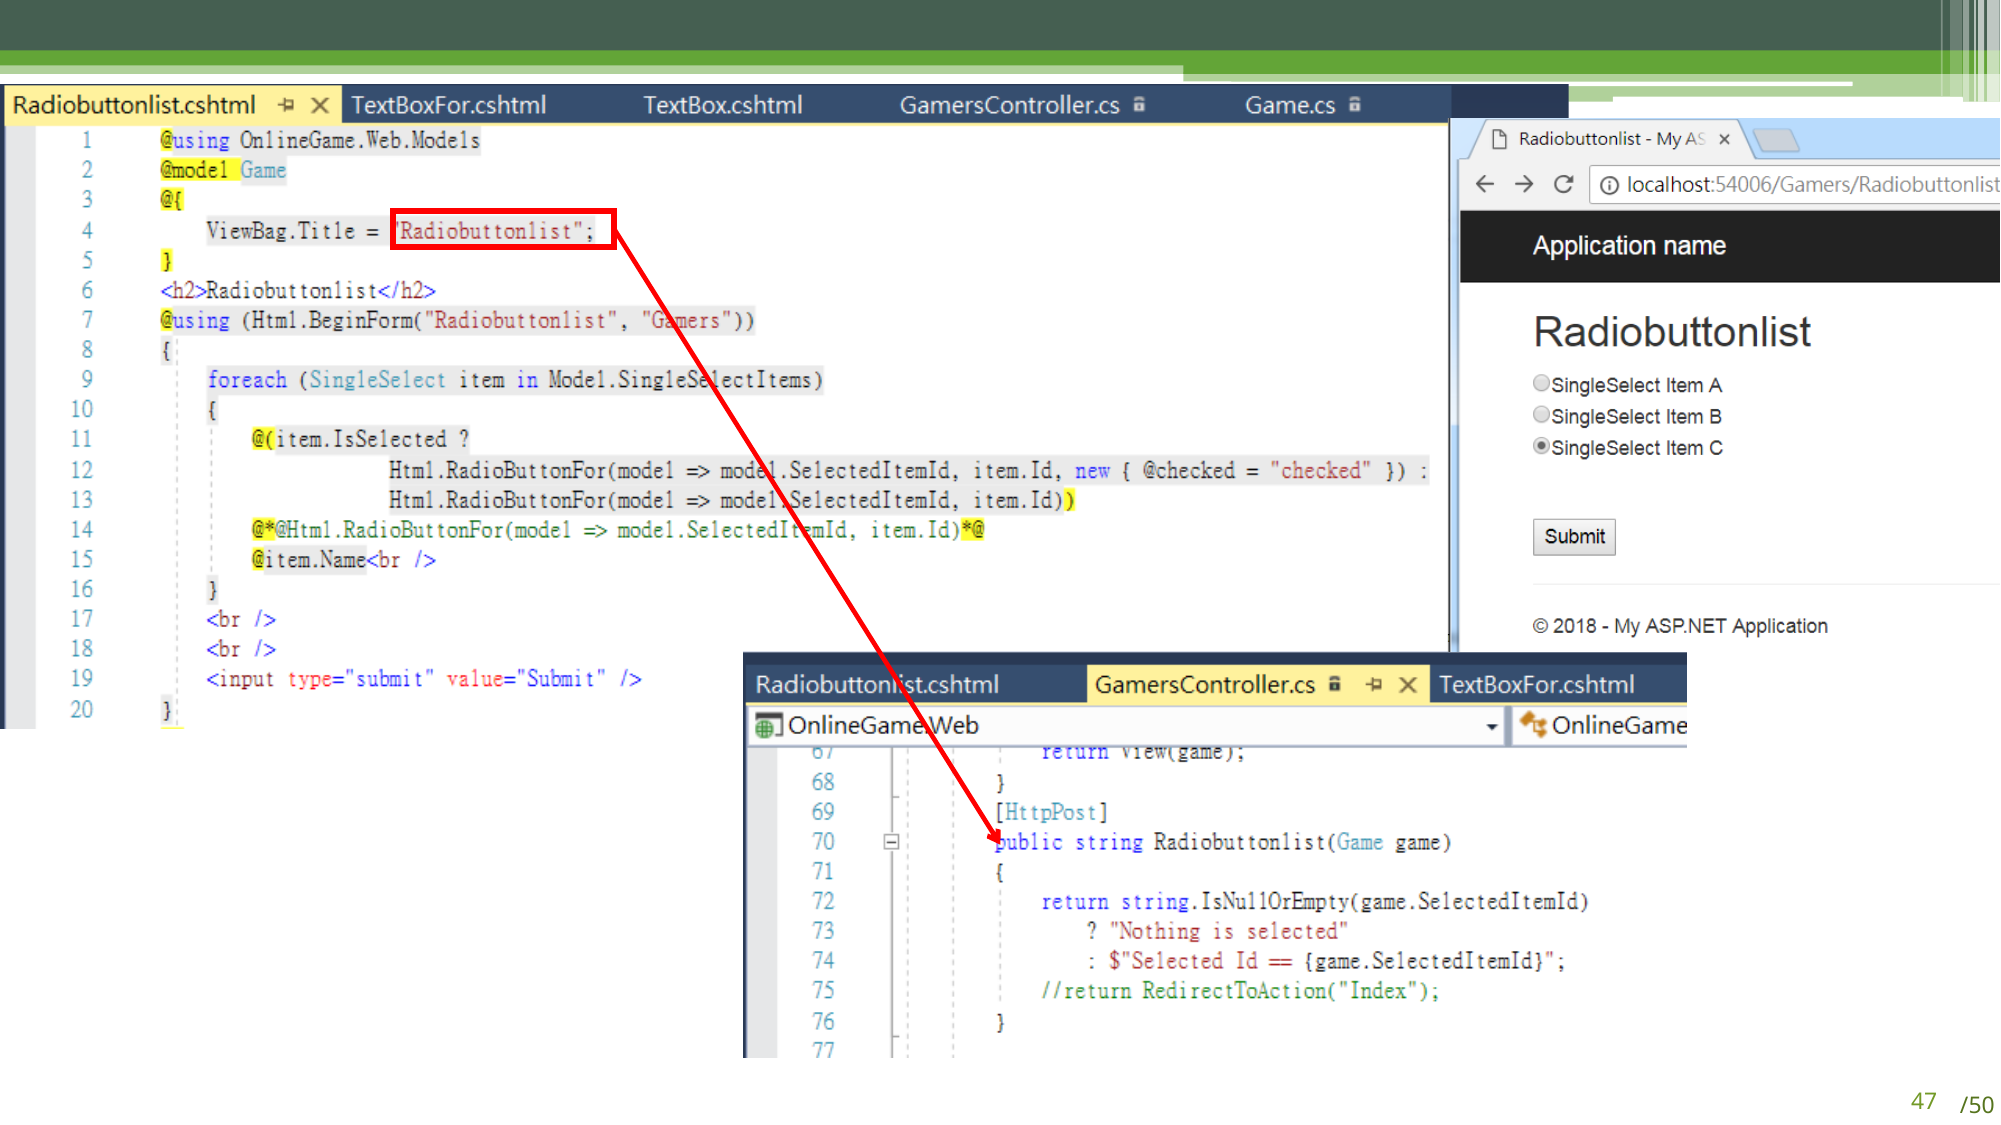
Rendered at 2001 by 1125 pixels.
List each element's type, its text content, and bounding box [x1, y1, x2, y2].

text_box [614, 228, 1001, 845]
footer /50 [1953, 1083, 2000, 1124]
picture [0, 84, 2000, 1058]
slide_number 46 [1785, 1065, 1953, 1125]
